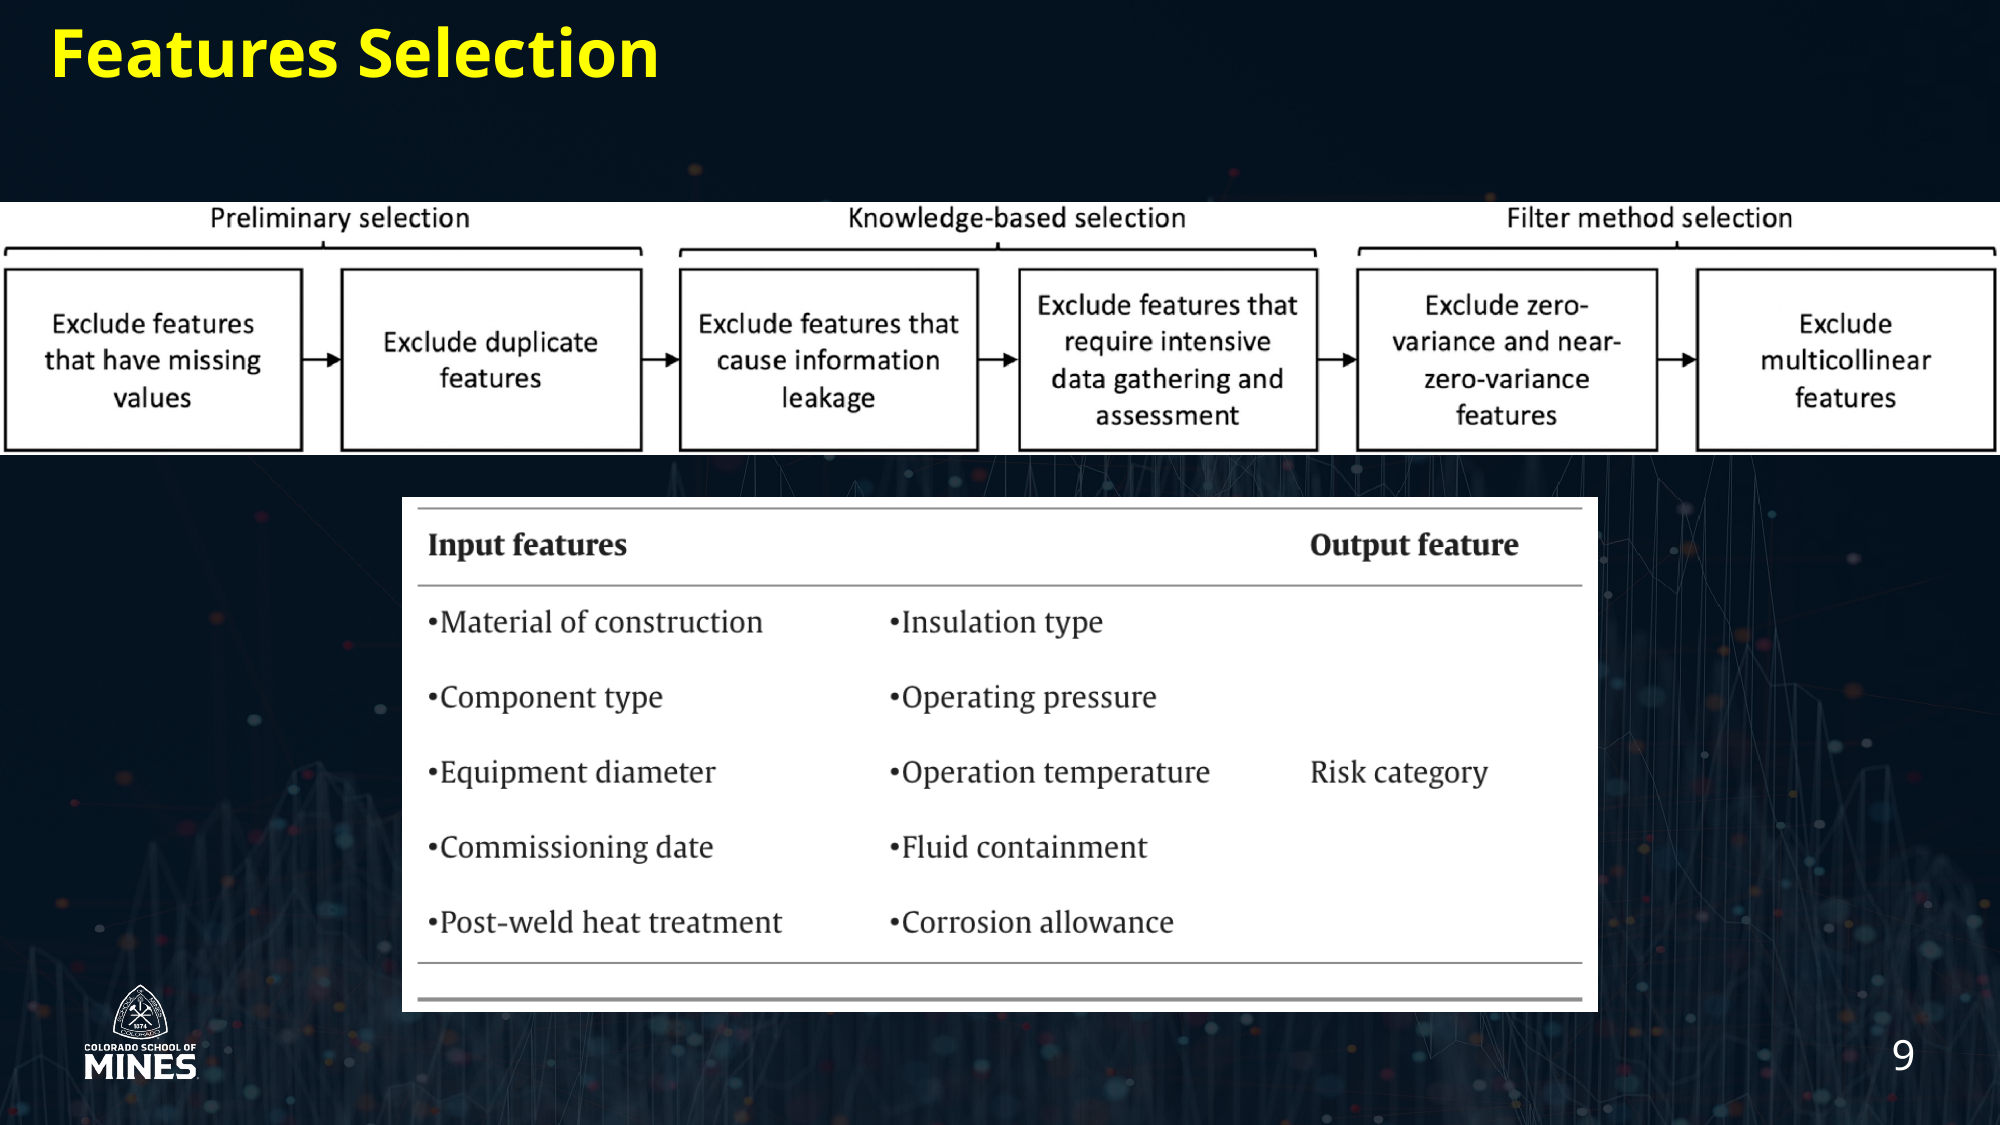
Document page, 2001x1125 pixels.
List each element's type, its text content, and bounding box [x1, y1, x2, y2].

picture [402, 497, 1598, 1012]
text_box Features Selection [34, 12, 1070, 98]
picture [0, 202, 2000, 455]
